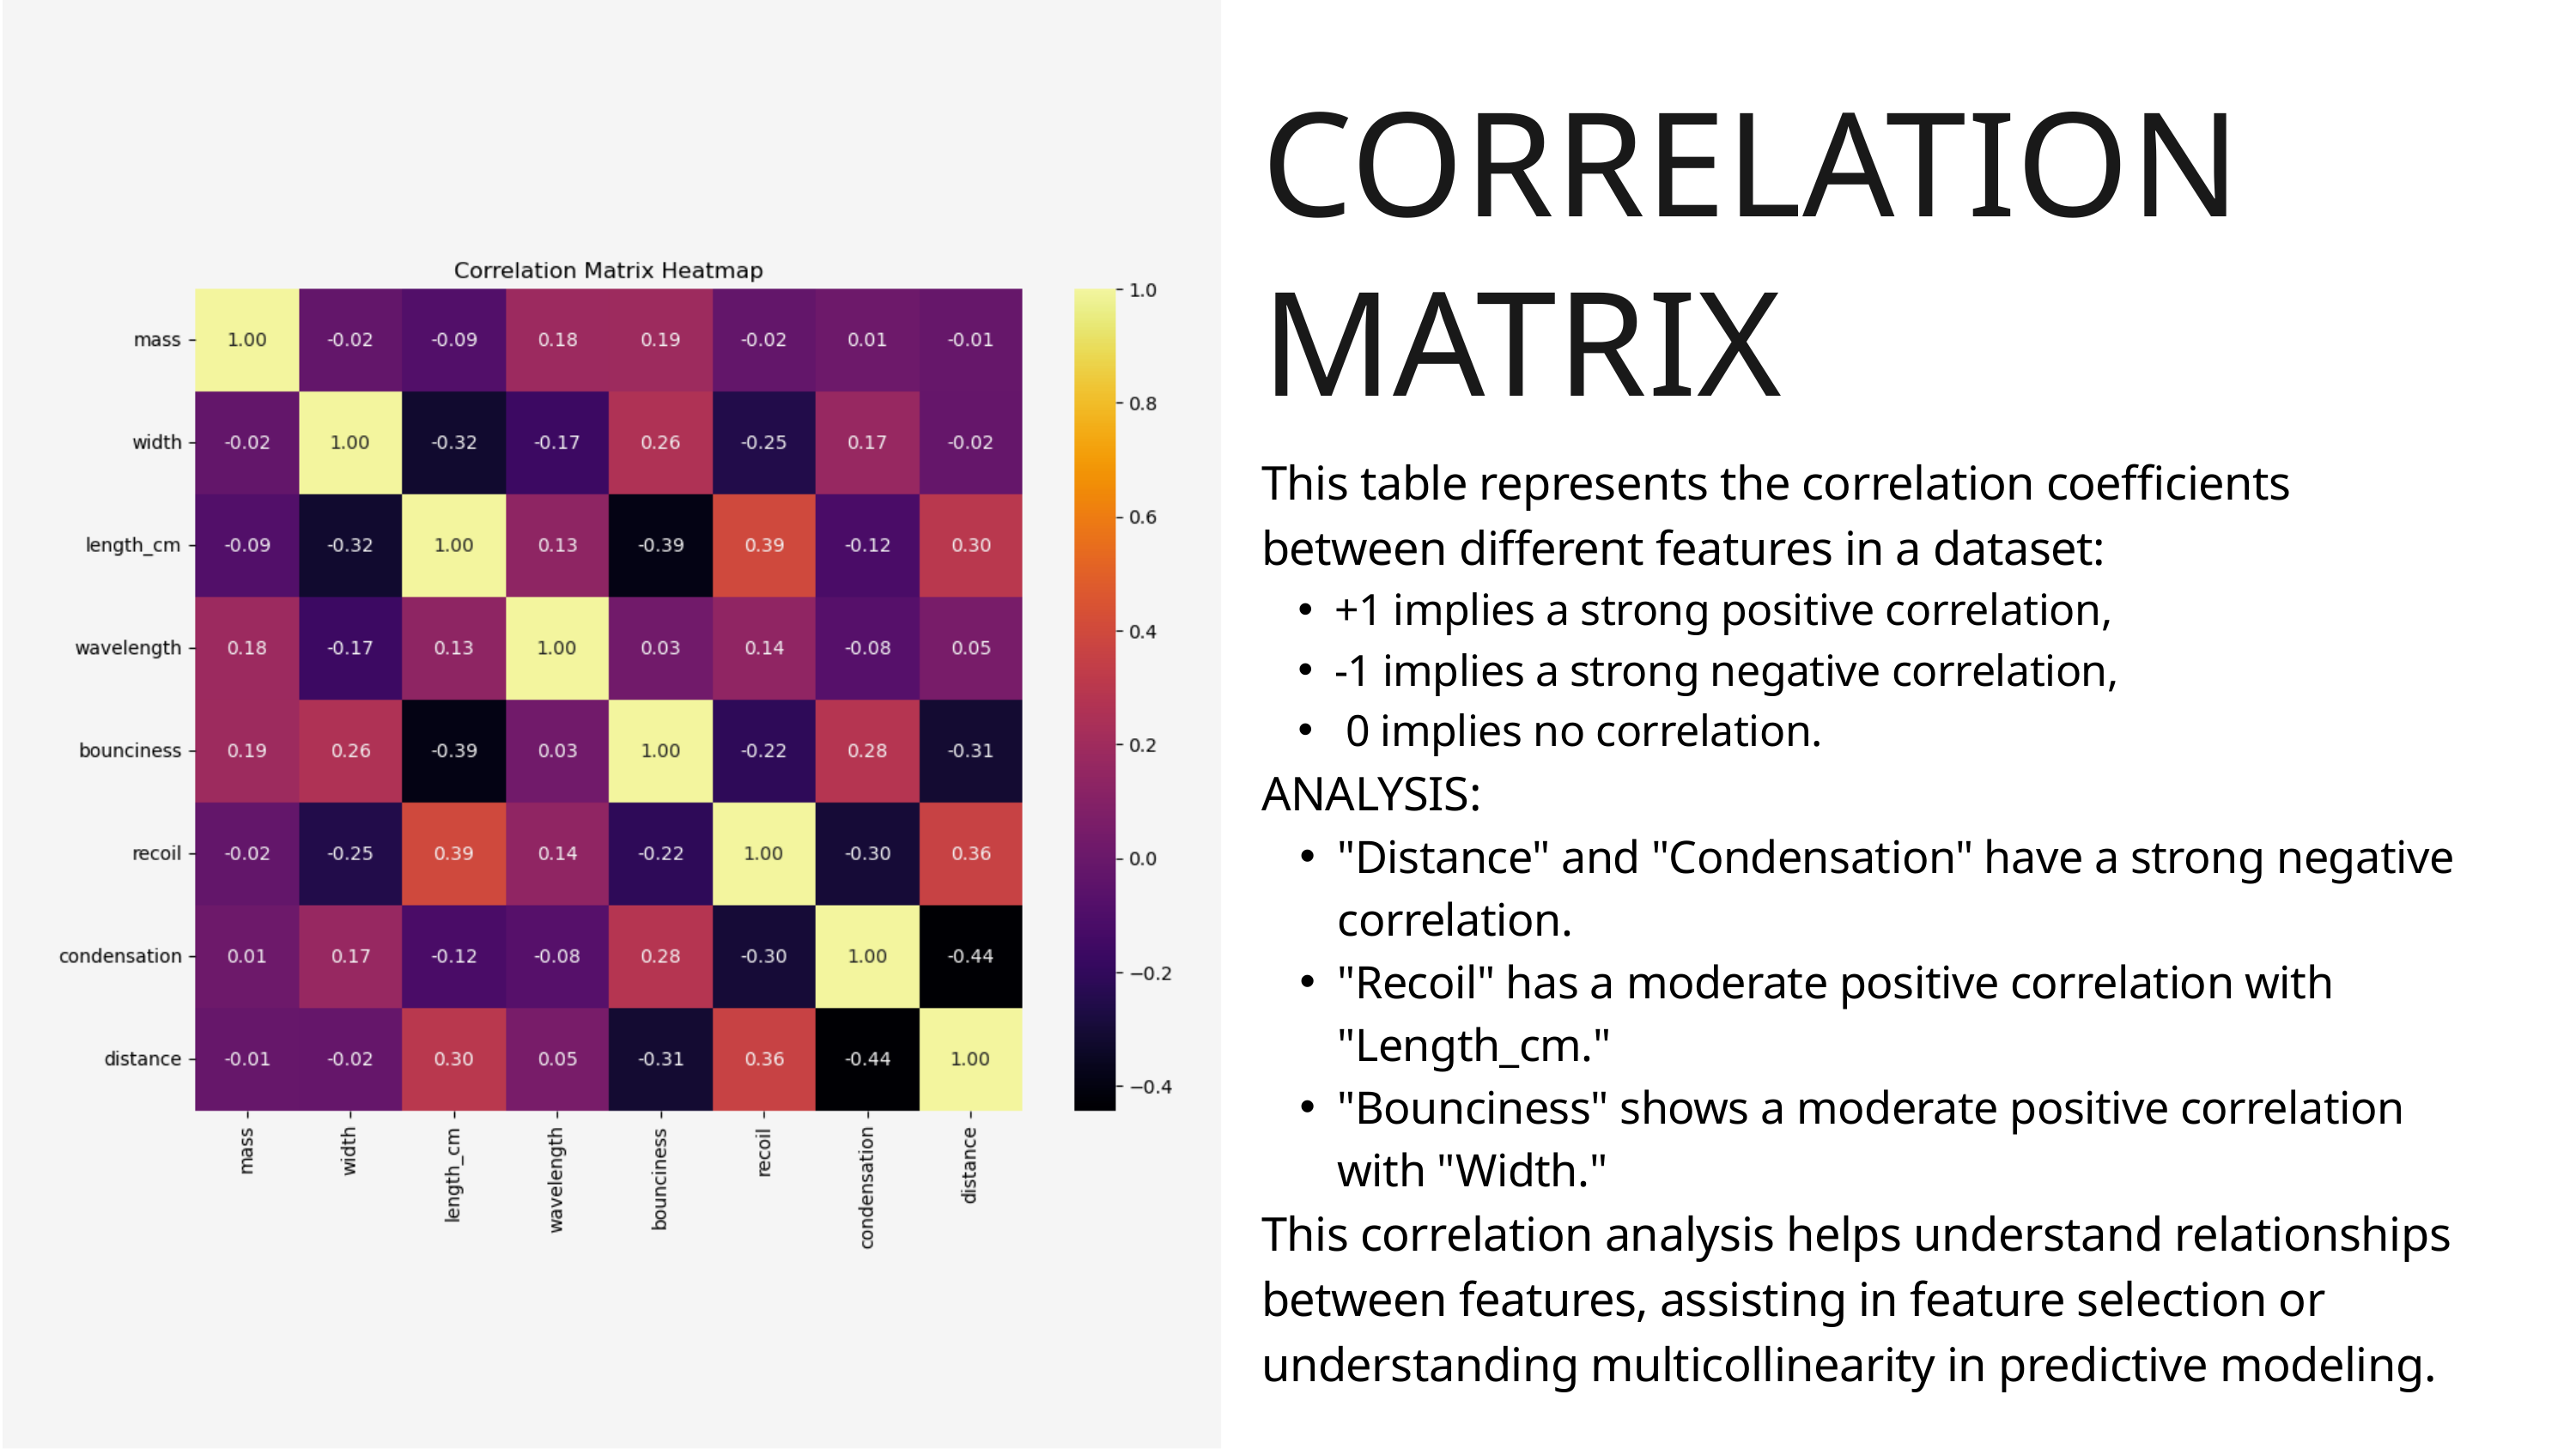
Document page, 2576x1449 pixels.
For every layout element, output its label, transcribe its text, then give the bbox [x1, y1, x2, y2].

text_box CORRELATION MATRIX [1261, 66, 2343, 426]
text_box [3, 0, 1222, 1449]
text_box This table represents the correlation coefficients between different features in a dataset: +1 implies a strong positive correlation, -1 implies a strong negative correlation, 0 implies no correlation. ANALYSIS: "Distance" and "Condensation" have a strong negative correlation. "Recoil" has a moderate positive correlation with "Length_cm." "Bounciness" shows a moderate positive correlation with "Width." This correlation analysis helps understand relationships between features, assisting in feature selection or understanding multicollinearity in predictive modeling. [1261, 444, 2474, 1391]
